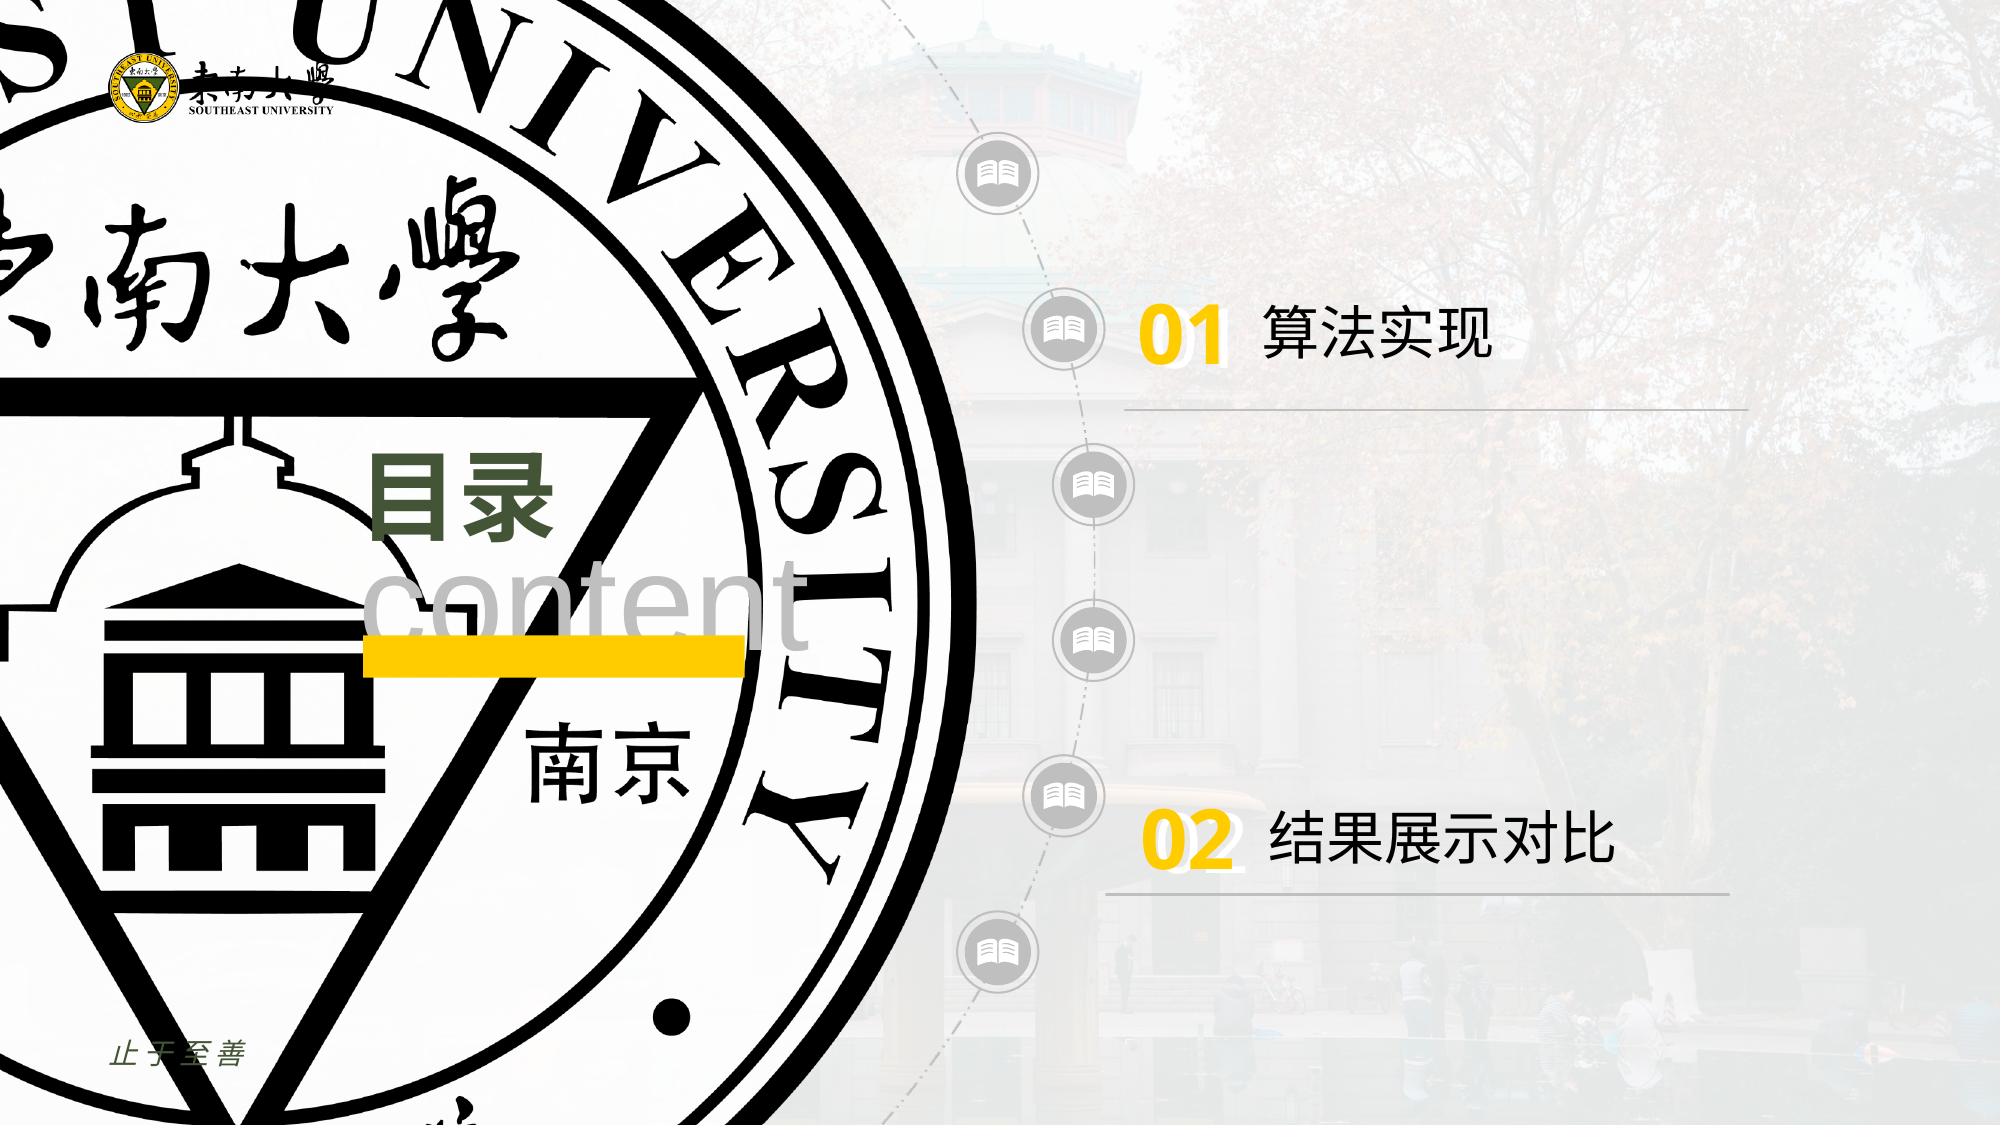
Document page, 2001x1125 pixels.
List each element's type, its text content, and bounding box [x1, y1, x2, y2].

text_box [1051, 598, 1136, 683]
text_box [1134, 273, 1269, 394]
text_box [957, 911, 1039, 993]
text_box [1072, 625, 1115, 656]
slide_number 止于至善 [108, 1022, 657, 1083]
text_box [1137, 778, 1272, 899]
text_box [1052, 443, 1135, 526]
text_box [1059, 606, 1128, 675]
picture [0, 0, 1096, 1125]
text_box 算法实现 [1269, 288, 1692, 374]
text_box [1023, 288, 1105, 370]
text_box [957, 132, 1039, 215]
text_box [1023, 755, 1105, 837]
text_box 结果展示对比 [1272, 793, 1787, 879]
